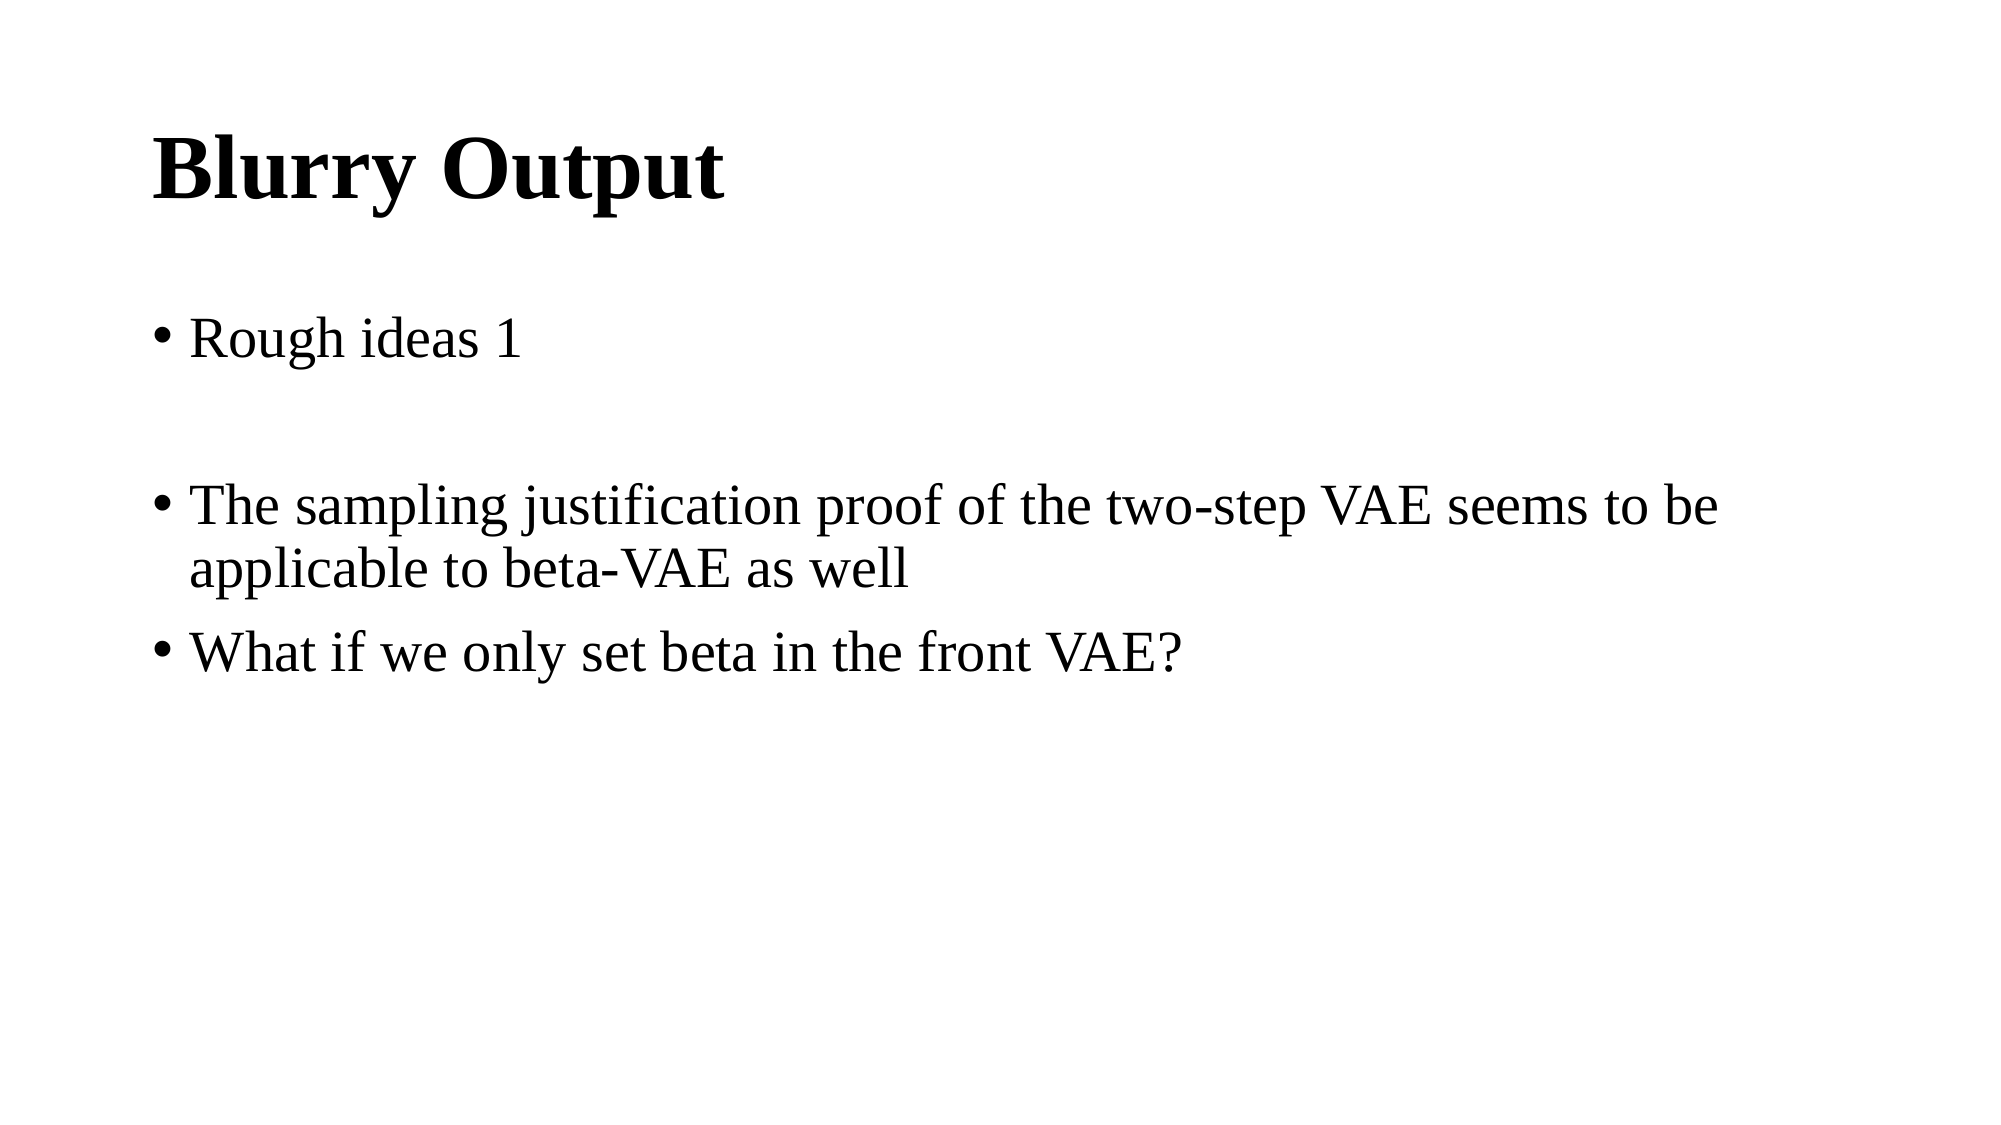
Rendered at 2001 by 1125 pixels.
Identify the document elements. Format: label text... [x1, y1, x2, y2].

title Blurry Output [137, 59, 1863, 278]
list Rough ideas 1 The sampling justification proof of the two-step VAE seems to be applicable to beta-VAE as well What if we only set beta in the front VAE? [137, 299, 1863, 1014]
